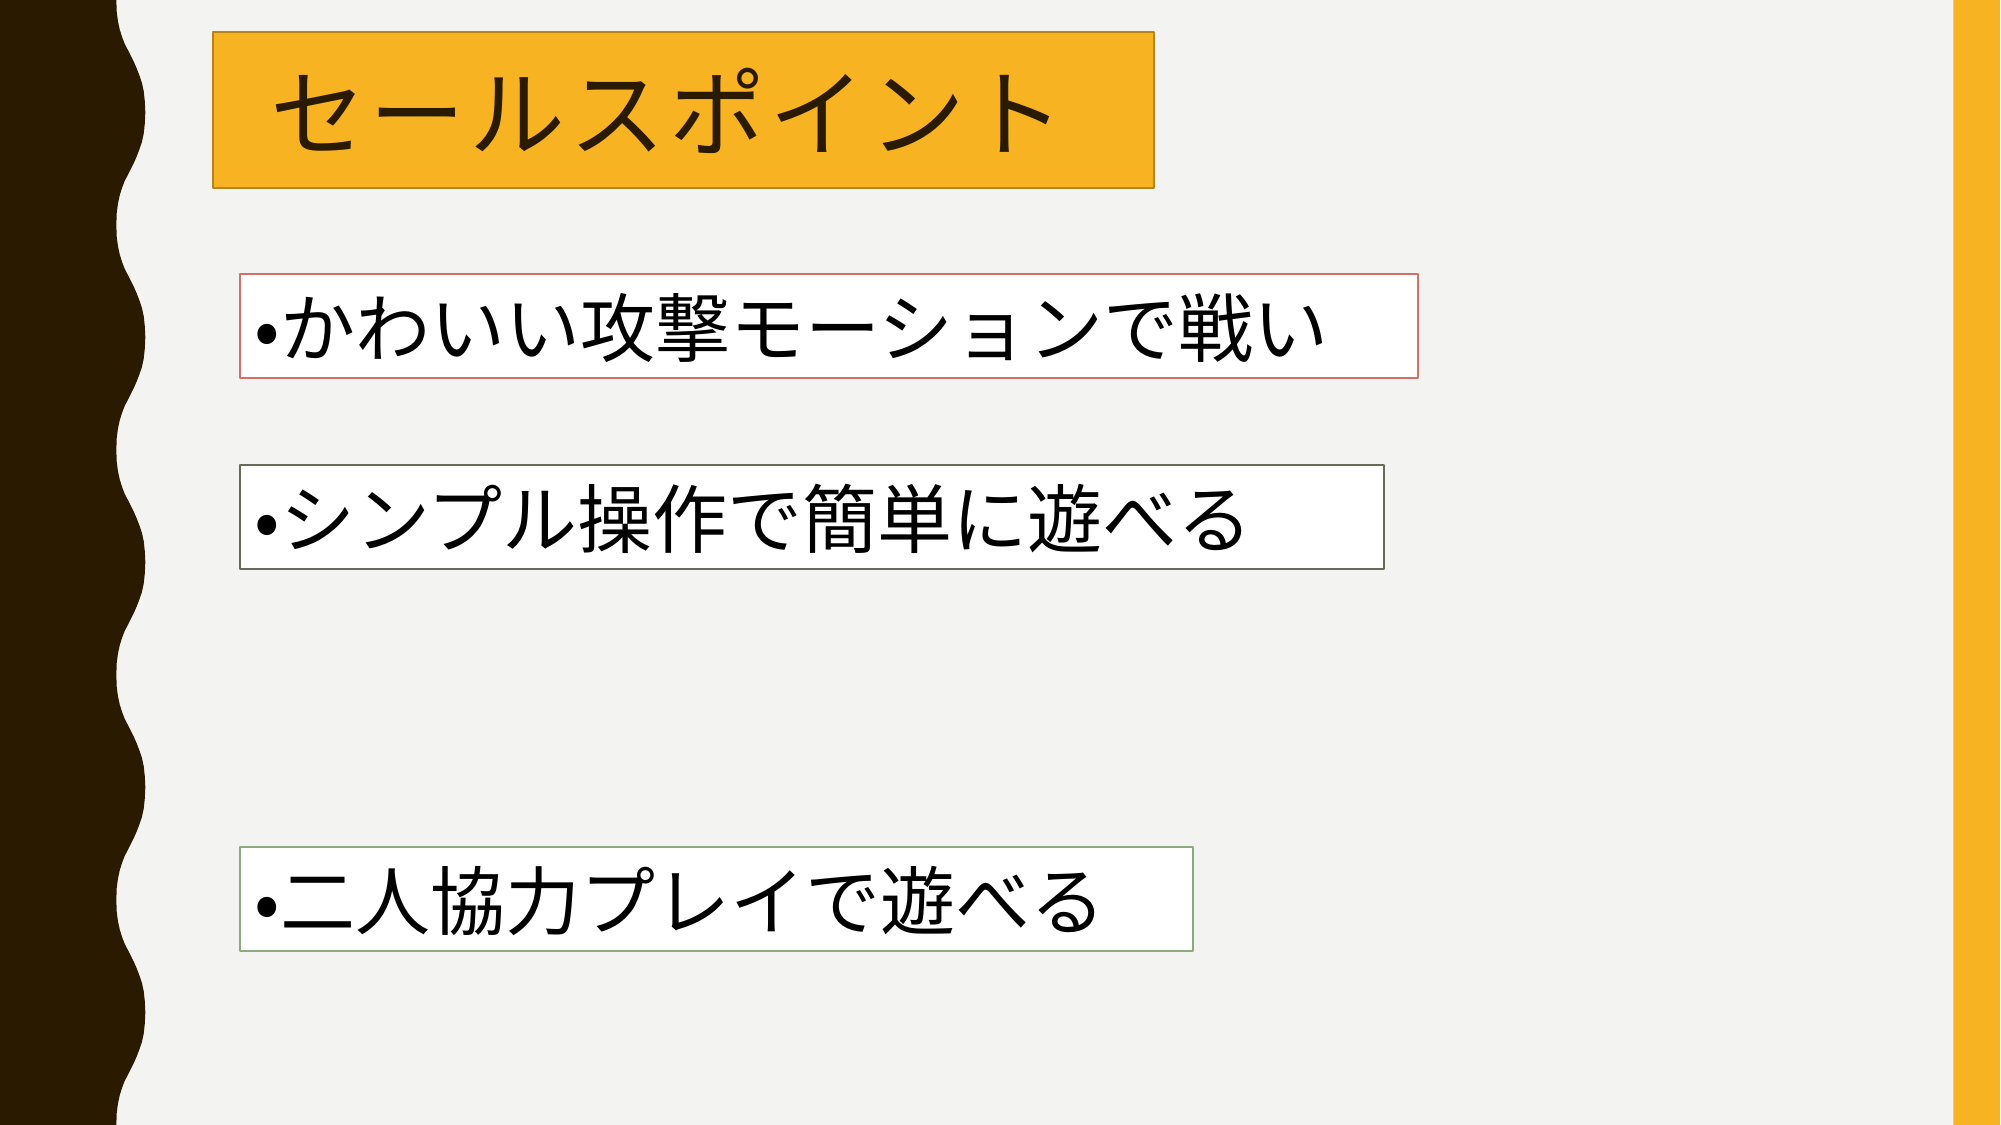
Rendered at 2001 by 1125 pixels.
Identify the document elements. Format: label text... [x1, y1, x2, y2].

text_box ・シンプル操作で簡単に遊べる [239, 464, 1385, 570]
text_box [212, 31, 1155, 189]
title セールスポイント [255, 59, 1103, 189]
text_box ・かわいい攻撃モーションで戦い [239, 273, 1419, 379]
text_box ・二人協力プレイで遊べる [239, 846, 1194, 952]
